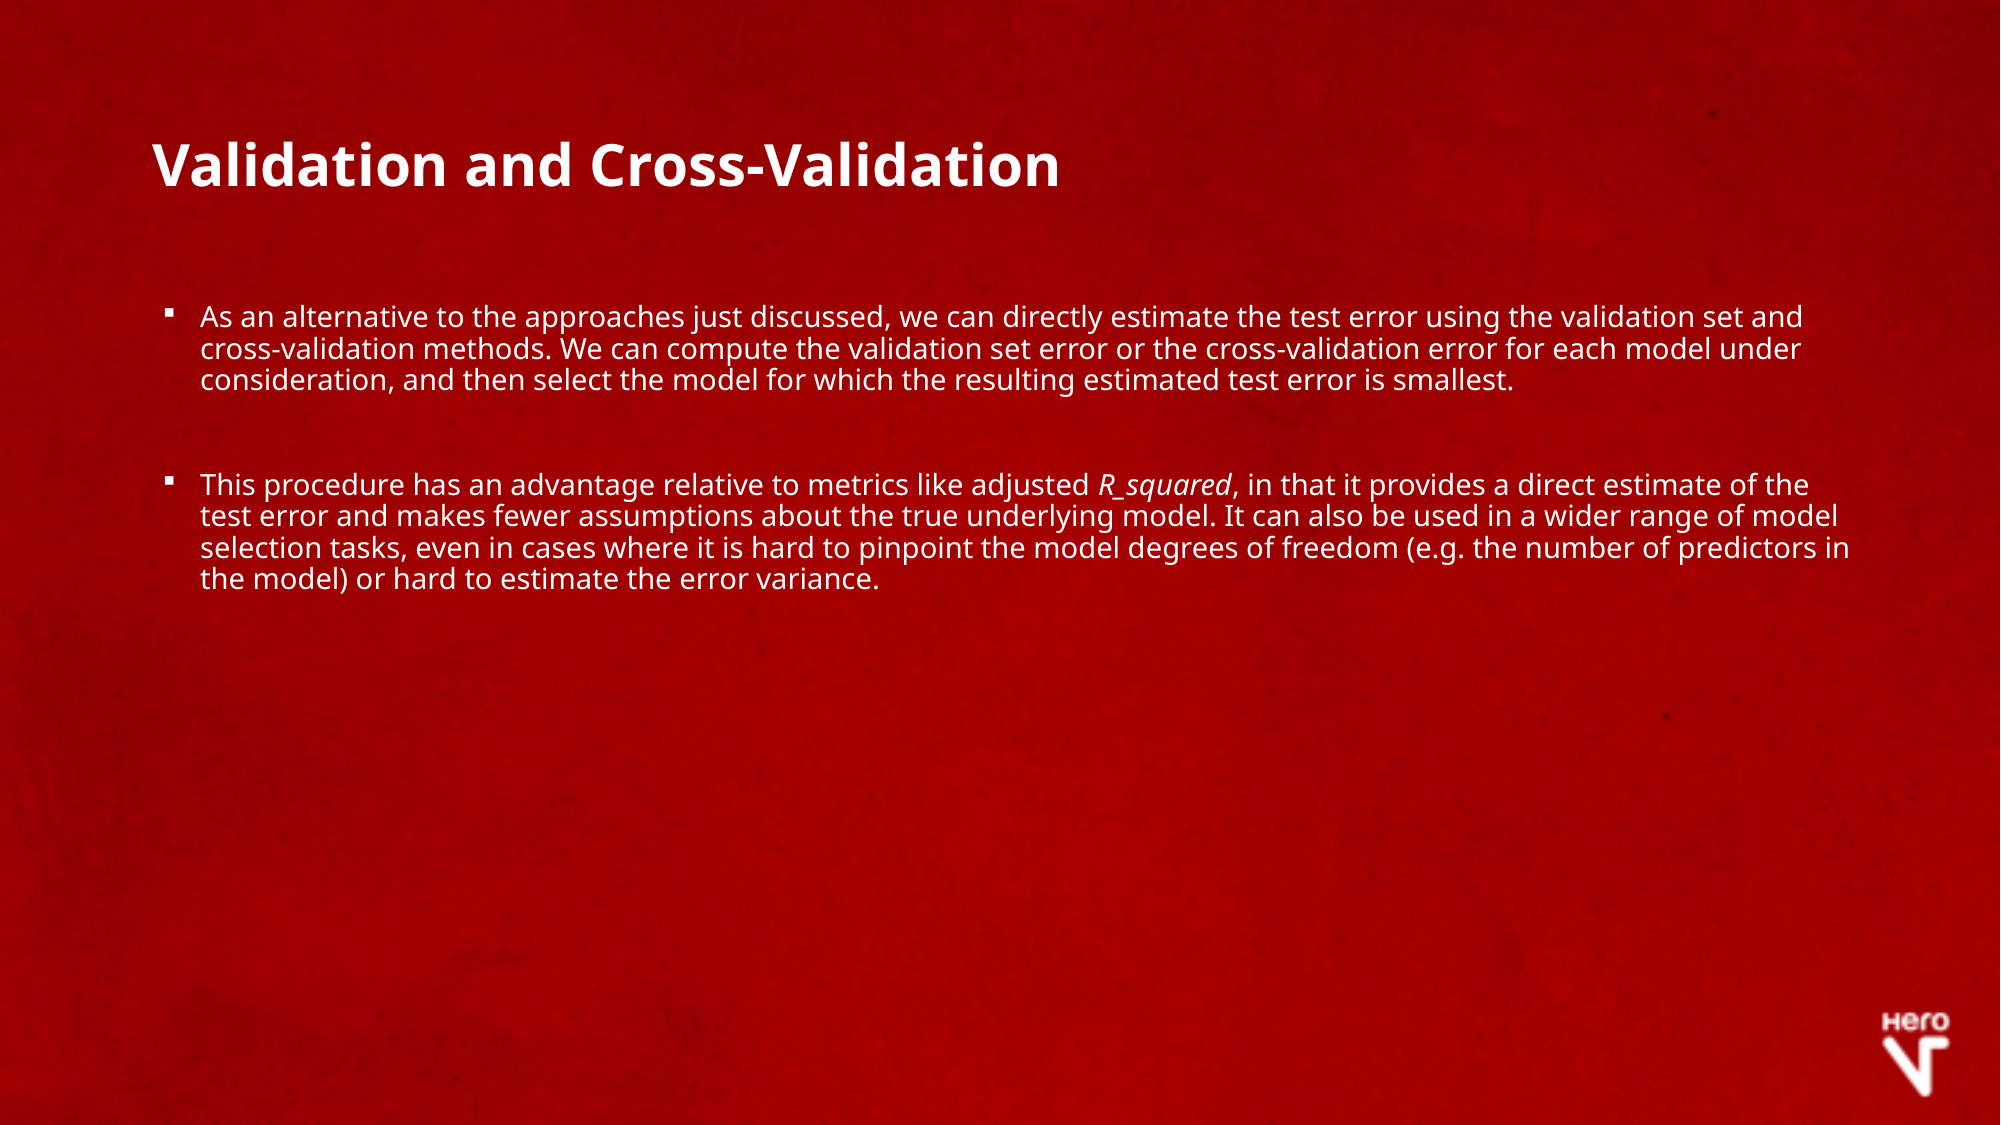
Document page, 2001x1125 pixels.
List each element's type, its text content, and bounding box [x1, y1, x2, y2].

picture [0, 0, 2000, 1125]
title Validation and Cross-Validation [137, 59, 1863, 277]
list As an alternative to the approaches just discussed, we can directly estimate the test error using the validation set and cross-validation methods. We can compute the validation set error or the cross-validation error for each model under consideration, and then select the model for which the resulting estimated test error is smallest. This procedure has an advantage relative to metrics like adjusted R_squared, in that it provides a direct estimate of the test error and makes fewer assumptions about the true underlying model. It can also be used in a wider range of model selection tasks, even in cases where it is hard to pinpoint the model degrees of freedom (e.g. the number of predictors in the model) or hard to estimate the error variance. [147, 295, 1873, 1010]
